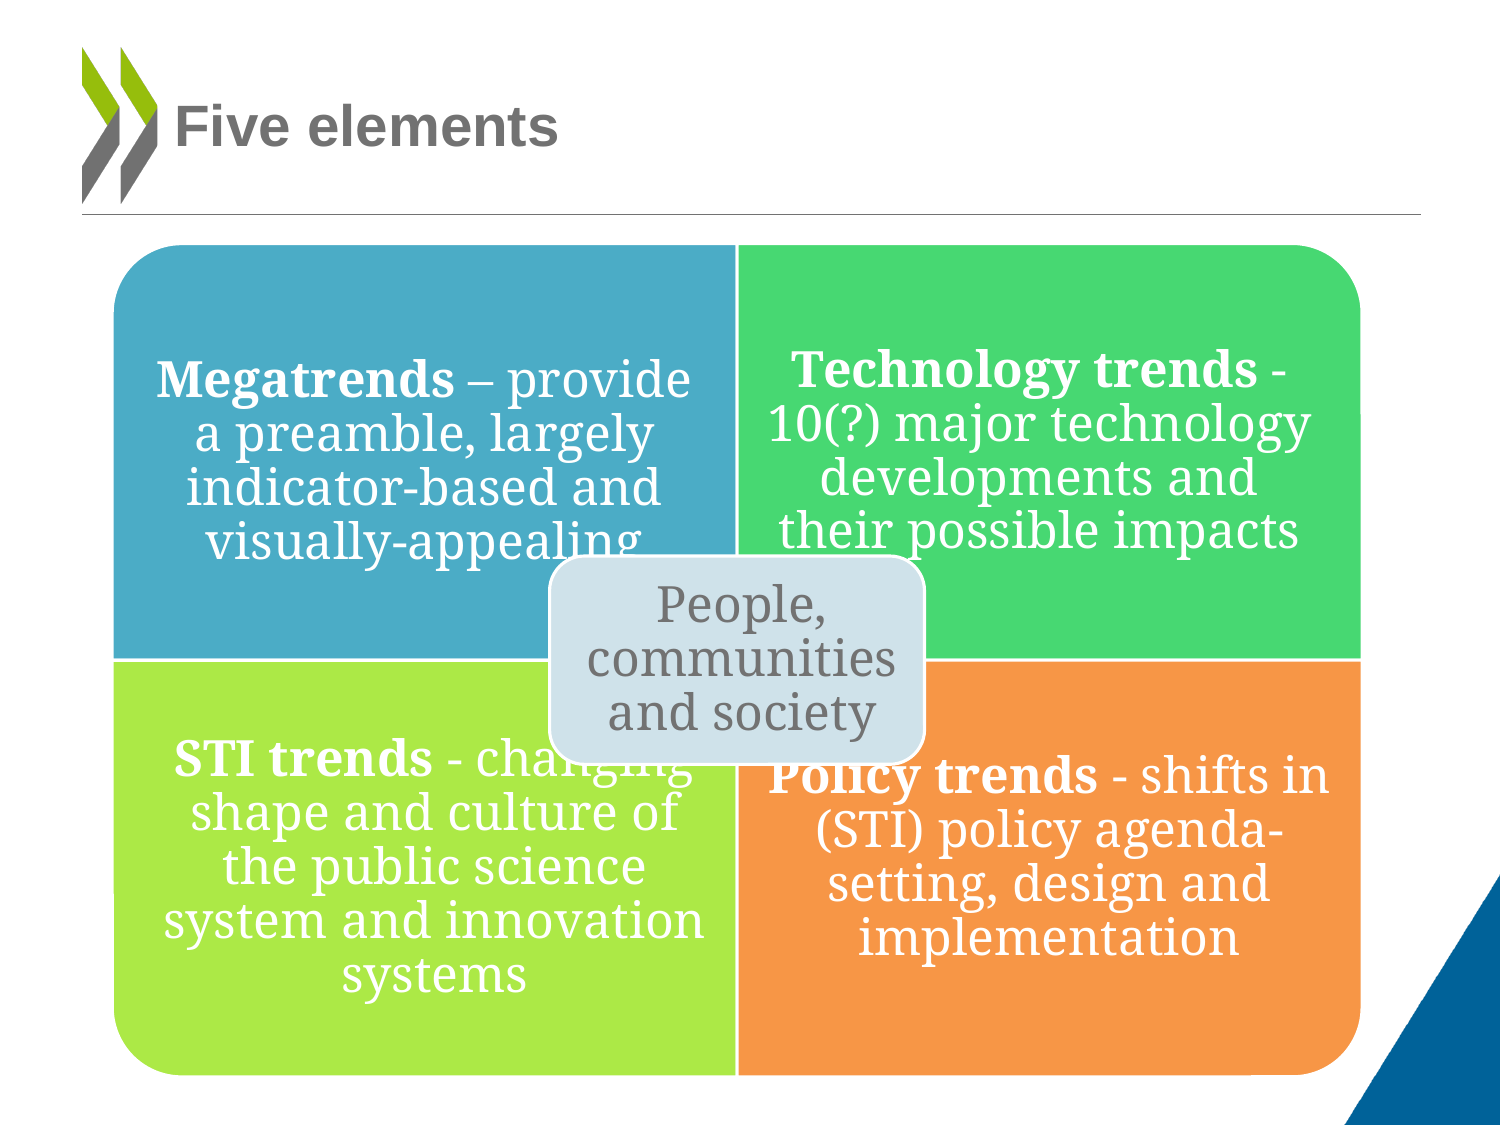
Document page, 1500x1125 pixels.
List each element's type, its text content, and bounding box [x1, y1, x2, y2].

title Five elements [159, 38, 1483, 207]
picture [1344, 874, 1500, 1125]
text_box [111, 243, 1363, 1078]
